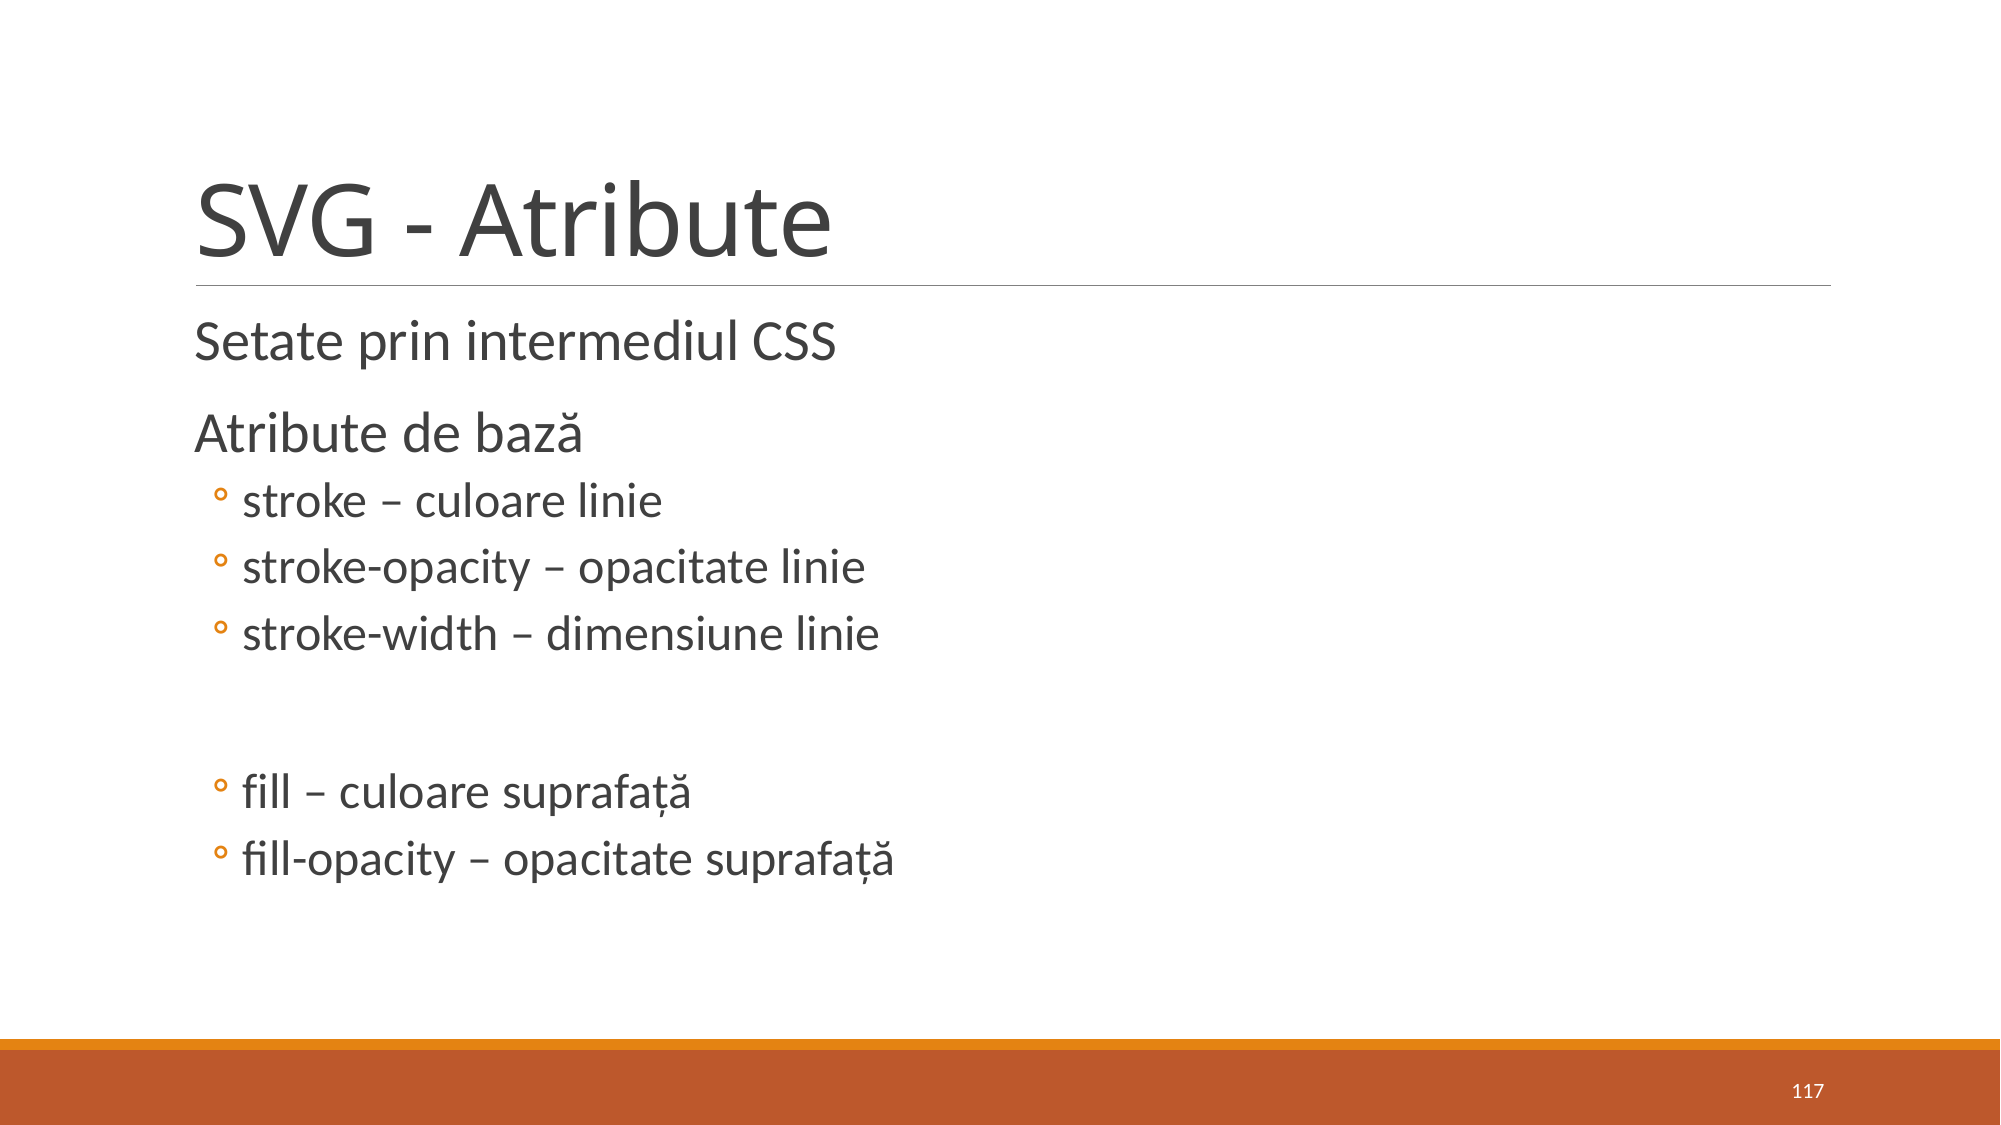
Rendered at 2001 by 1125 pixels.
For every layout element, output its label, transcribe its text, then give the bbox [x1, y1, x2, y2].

title SVG - Atribute [179, 47, 1830, 285]
list Setate prin intermediul CSS Atribute de bază stroke – culoare linie stroke-opacity – opacitate linie stroke-width – dimensiune linie fill – culoare suprafață fill-opacity – opacitate suprafață [179, 302, 1830, 963]
slide_number 117 [1624, 1059, 1840, 1120]
